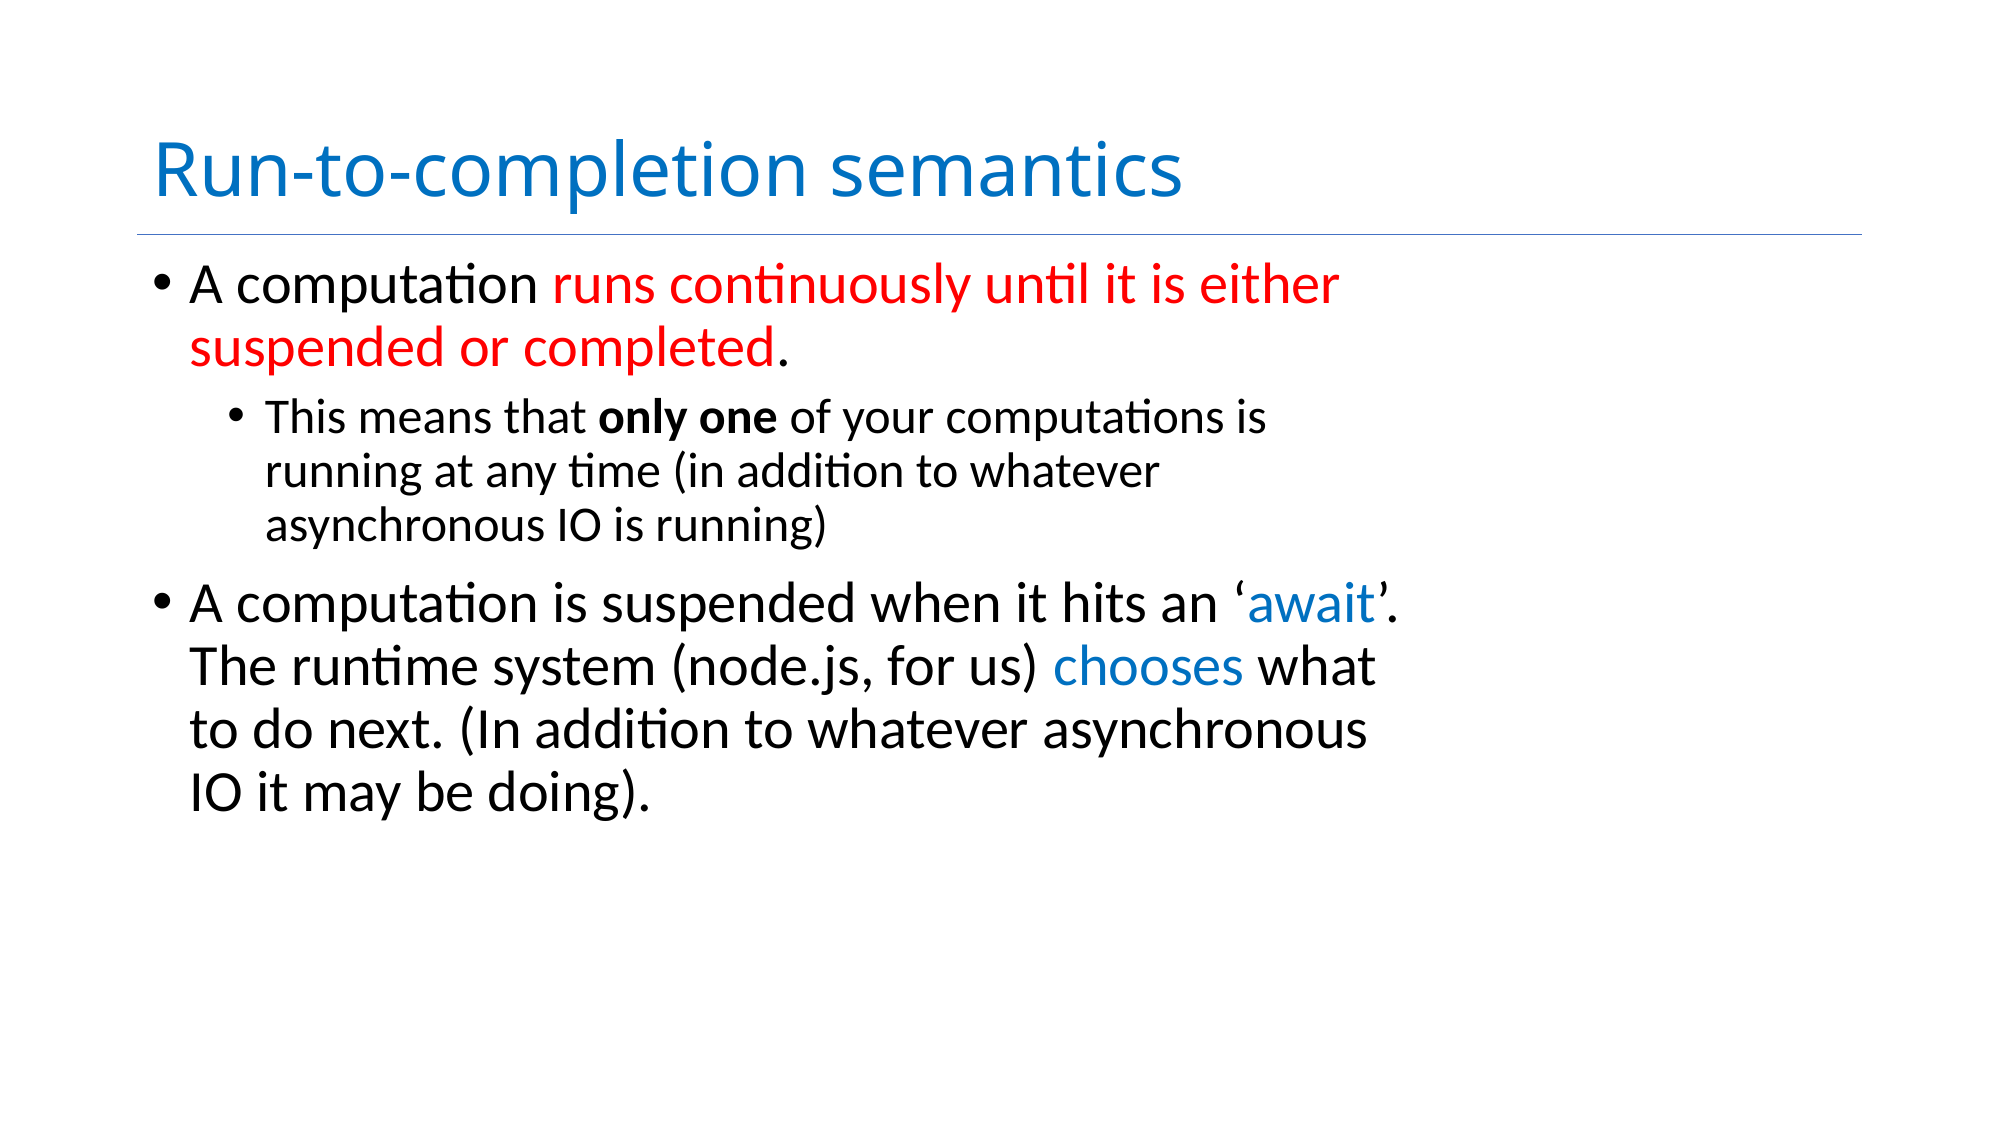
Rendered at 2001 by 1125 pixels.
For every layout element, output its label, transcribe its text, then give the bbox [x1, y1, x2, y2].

list A computation runs continuously until it is either suspended or completed. This means that only one of your computations is running at any time (in addition to whatever asynchronous IO is running) A computation is suspended when it hits an ‘await’. The runtime system (node.js, for us) chooses what to do next. (In addition to whatever asynchronous IO it may be doing). [137, 246, 1432, 960]
title Run-to-completion semantics [137, 3, 1863, 221]
